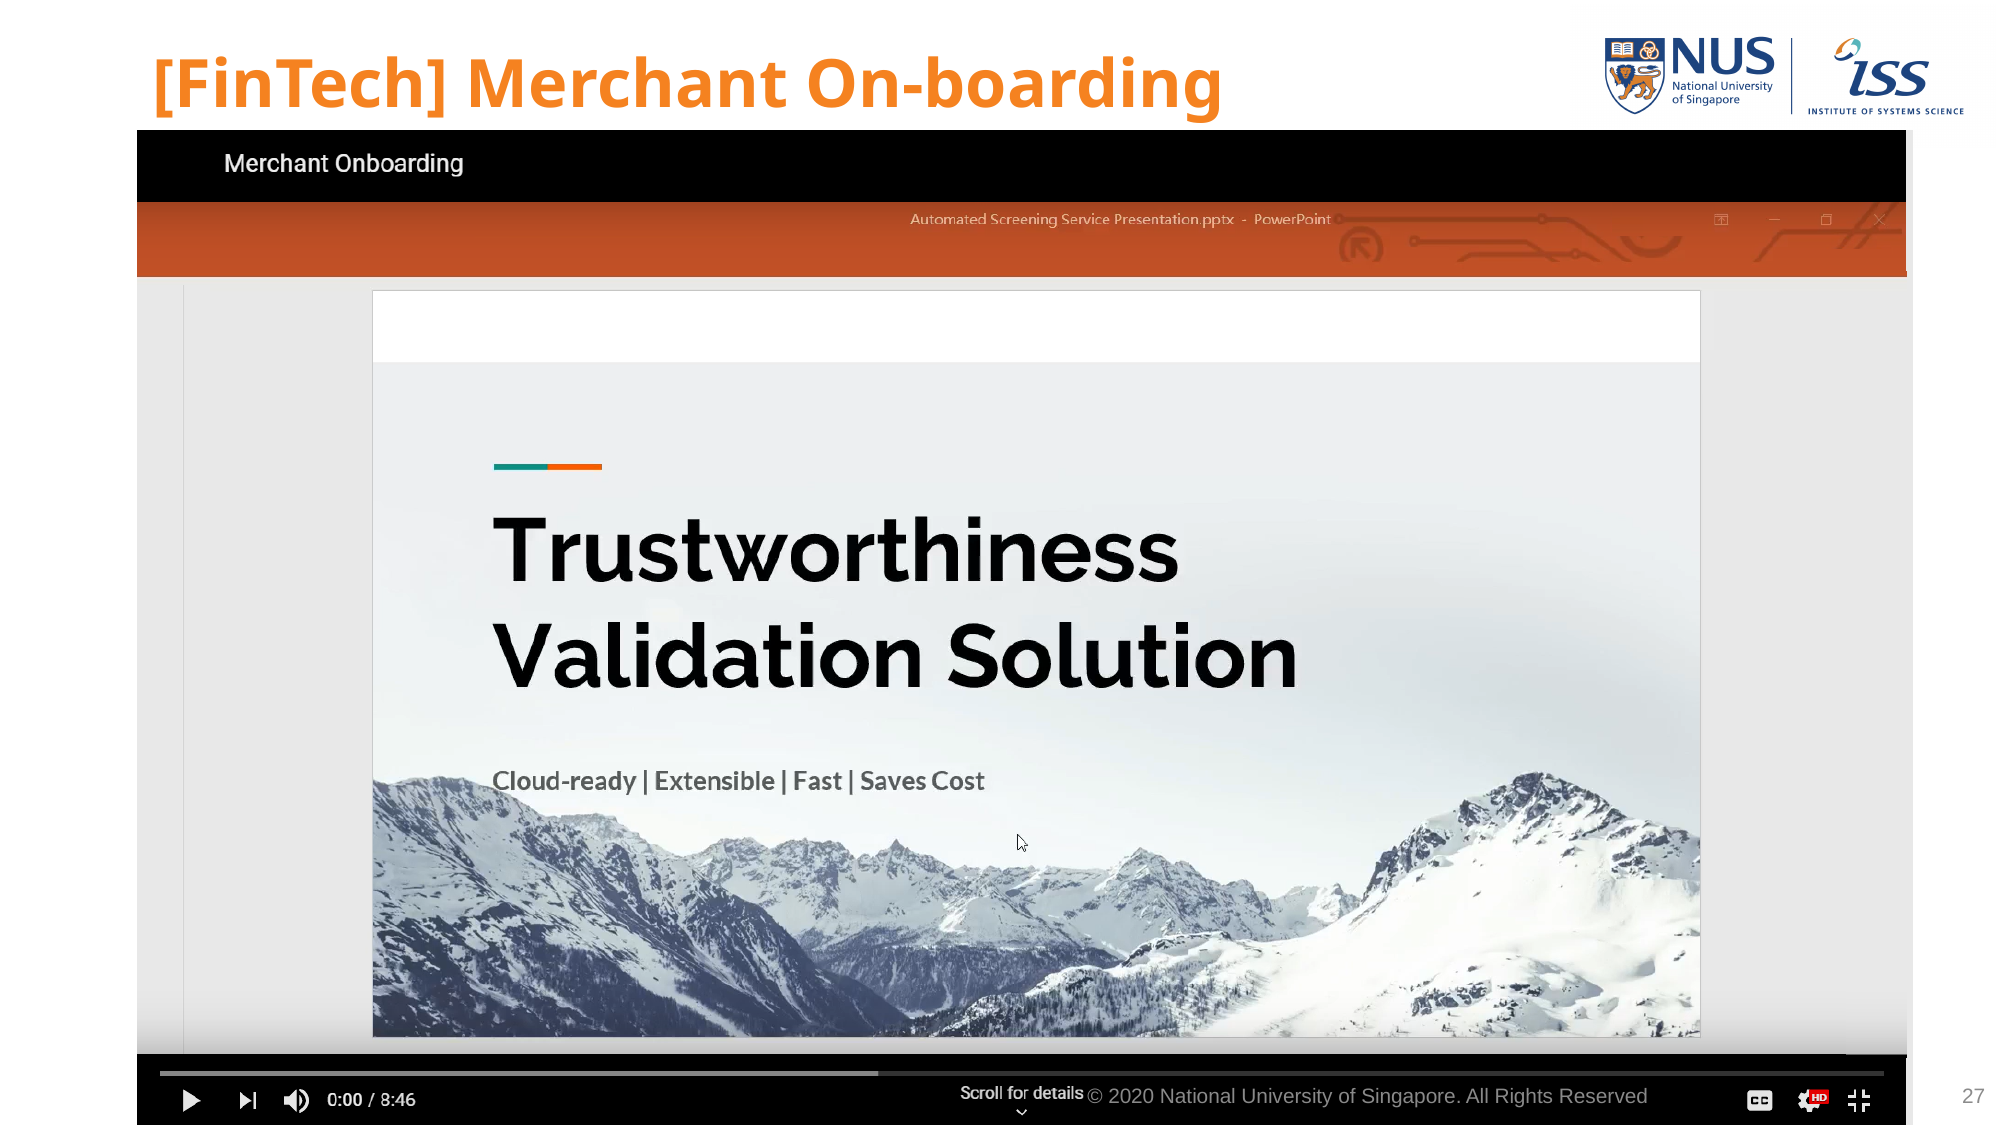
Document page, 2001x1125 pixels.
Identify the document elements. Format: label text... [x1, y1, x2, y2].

slide_number 27 [1913, 1065, 2000, 1125]
picture [137, 4, 1996, 1125]
title [FinTech] Merchant On-boarding [137, 41, 1582, 130]
